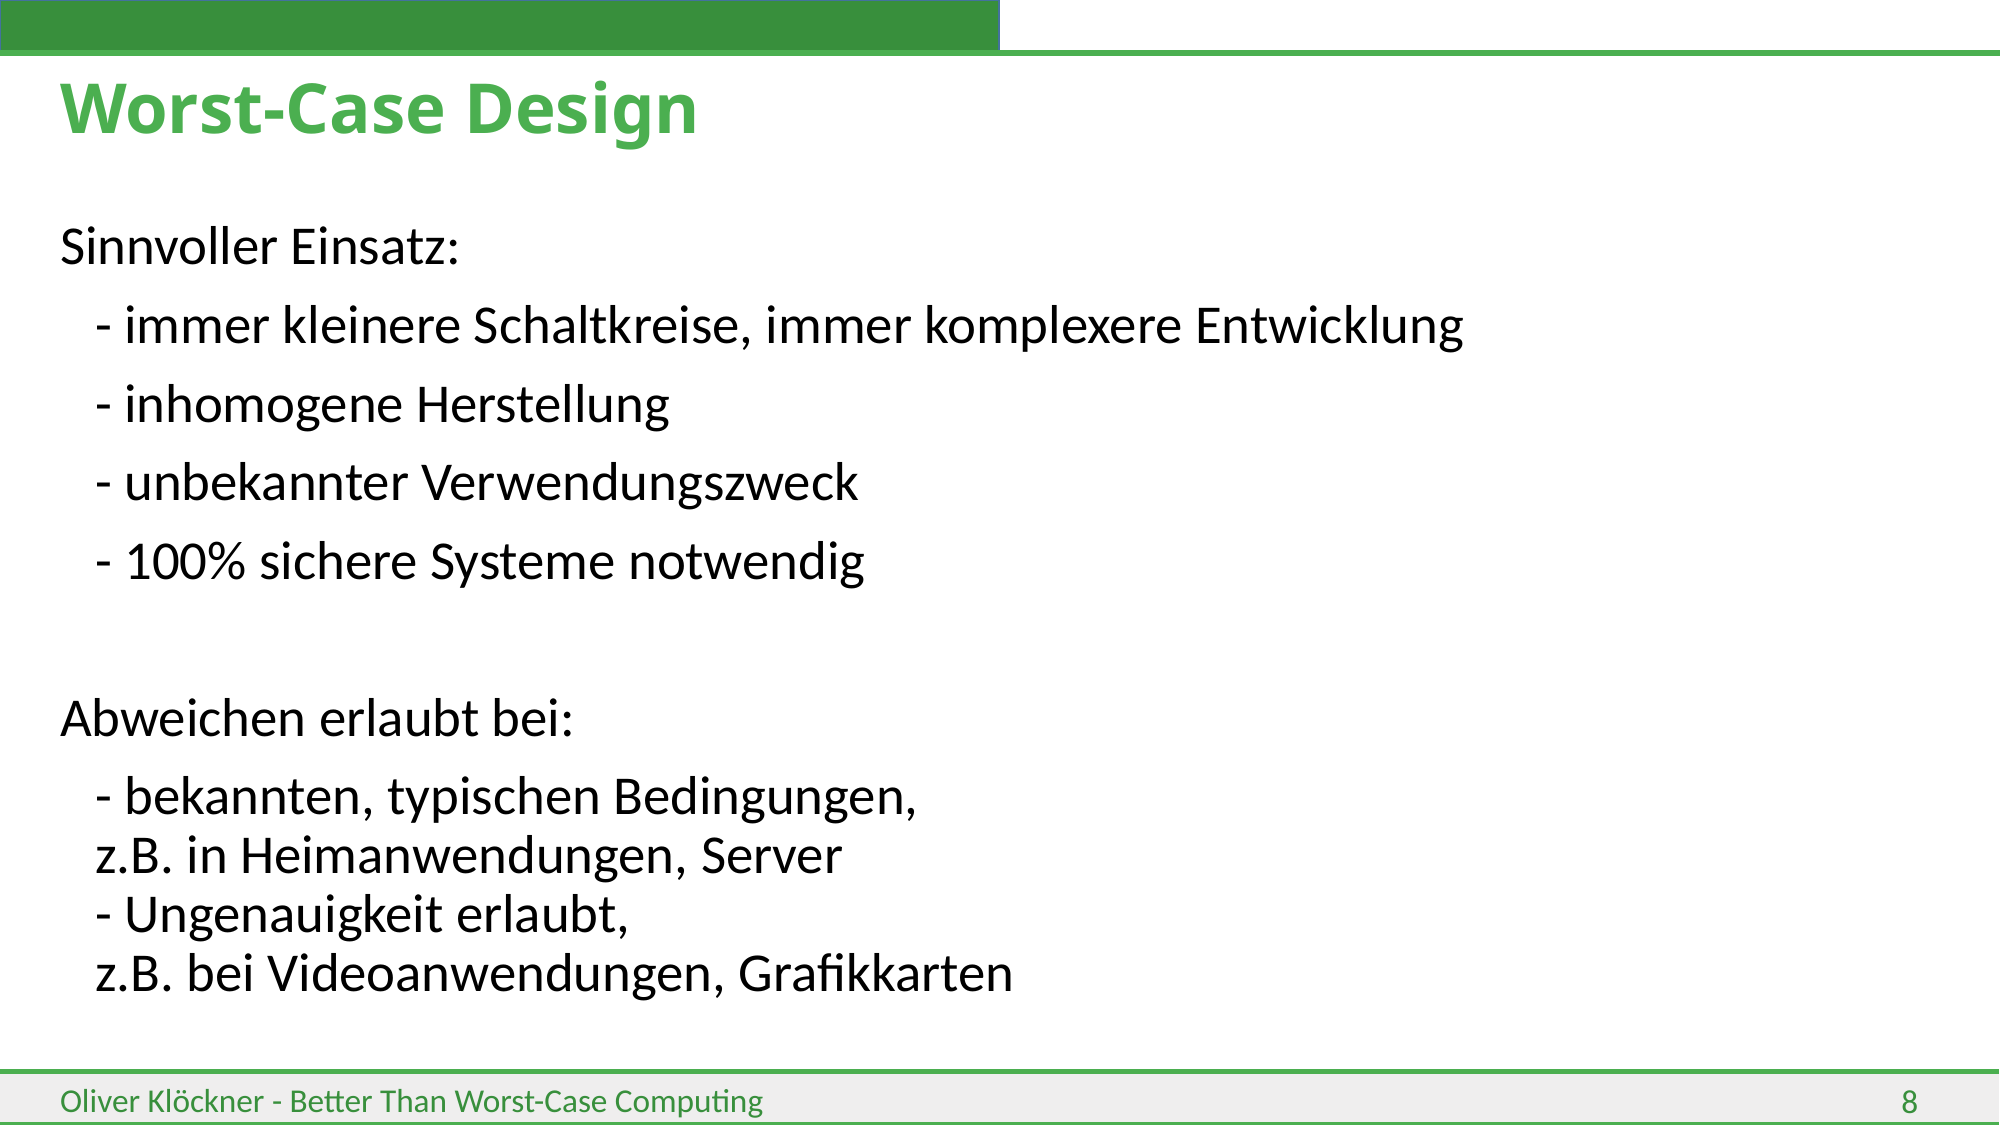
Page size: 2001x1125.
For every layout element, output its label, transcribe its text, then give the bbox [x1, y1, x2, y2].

list Sinnvoller Einsatz: - immer kleinere Schaltkreise, immer komplexere Entwicklung - inhomogene Herstellung - unbekannter Verwendungszweck - 100% sichere Systeme notwendig Abweichen erlaubt bei: - bekannten, typischen Bedingungen, z.B. in Heimanwendungen, Server - Ungenauigkeit erlaubt, z.B. bei Videoanwendungen, Grafikkarten [45, 210, 1950, 1017]
title Worst-Case Design [45, 66, 1950, 157]
footer Oliver Klöckner - Better Than Worst-Case Computing [45, 1071, 988, 1125]
slide_number 8 [1483, 1069, 1934, 1125]
